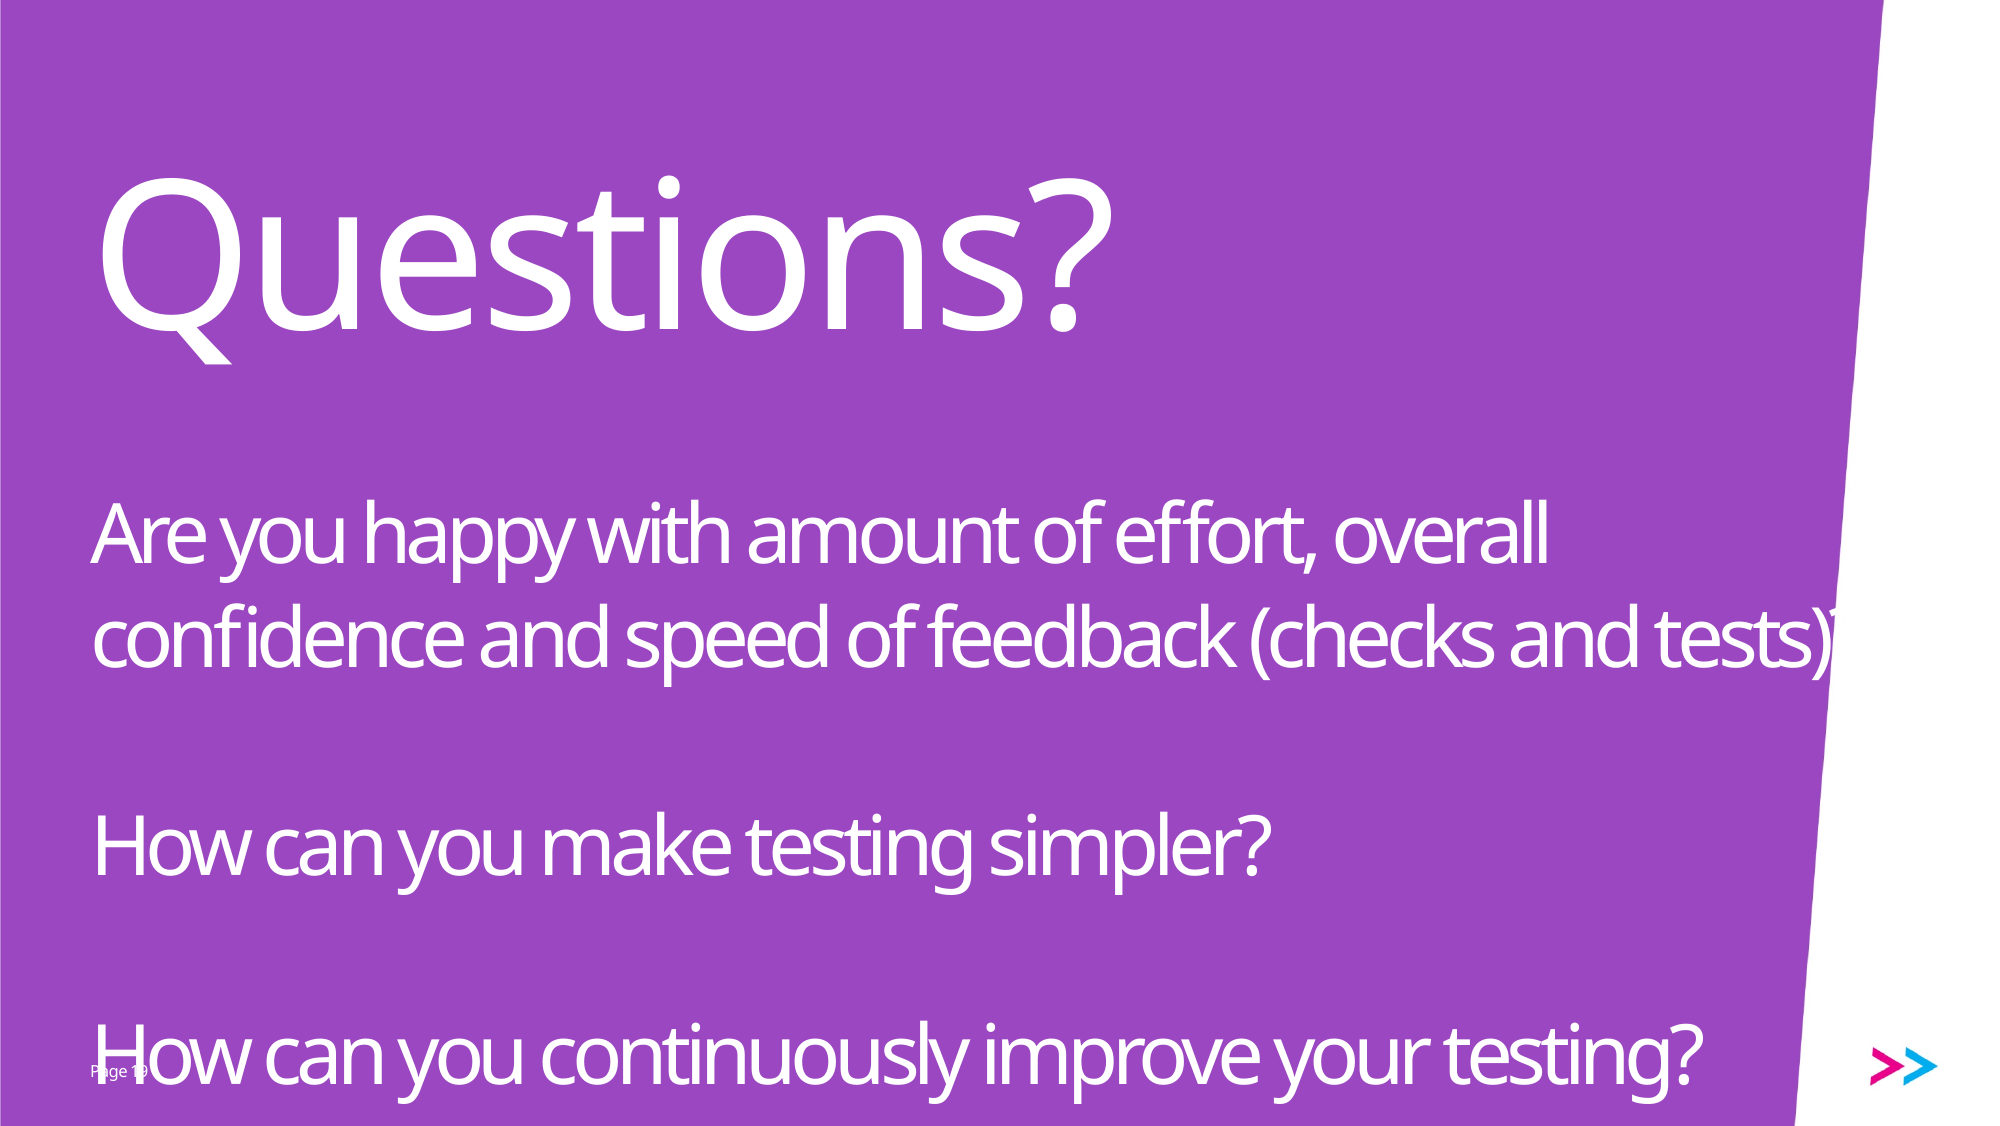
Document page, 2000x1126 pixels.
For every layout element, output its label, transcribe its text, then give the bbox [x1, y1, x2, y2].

picture [0, 0, 2000, 1126]
slide_number 19 [130, 1061, 166, 1113]
title Questions? Are you happy with amount of effort, overall confidence and speed of feedback (checks and tests)? How can you make testing simpler? How can you continuously improve your testing? [90, 267, 1874, 1012]
